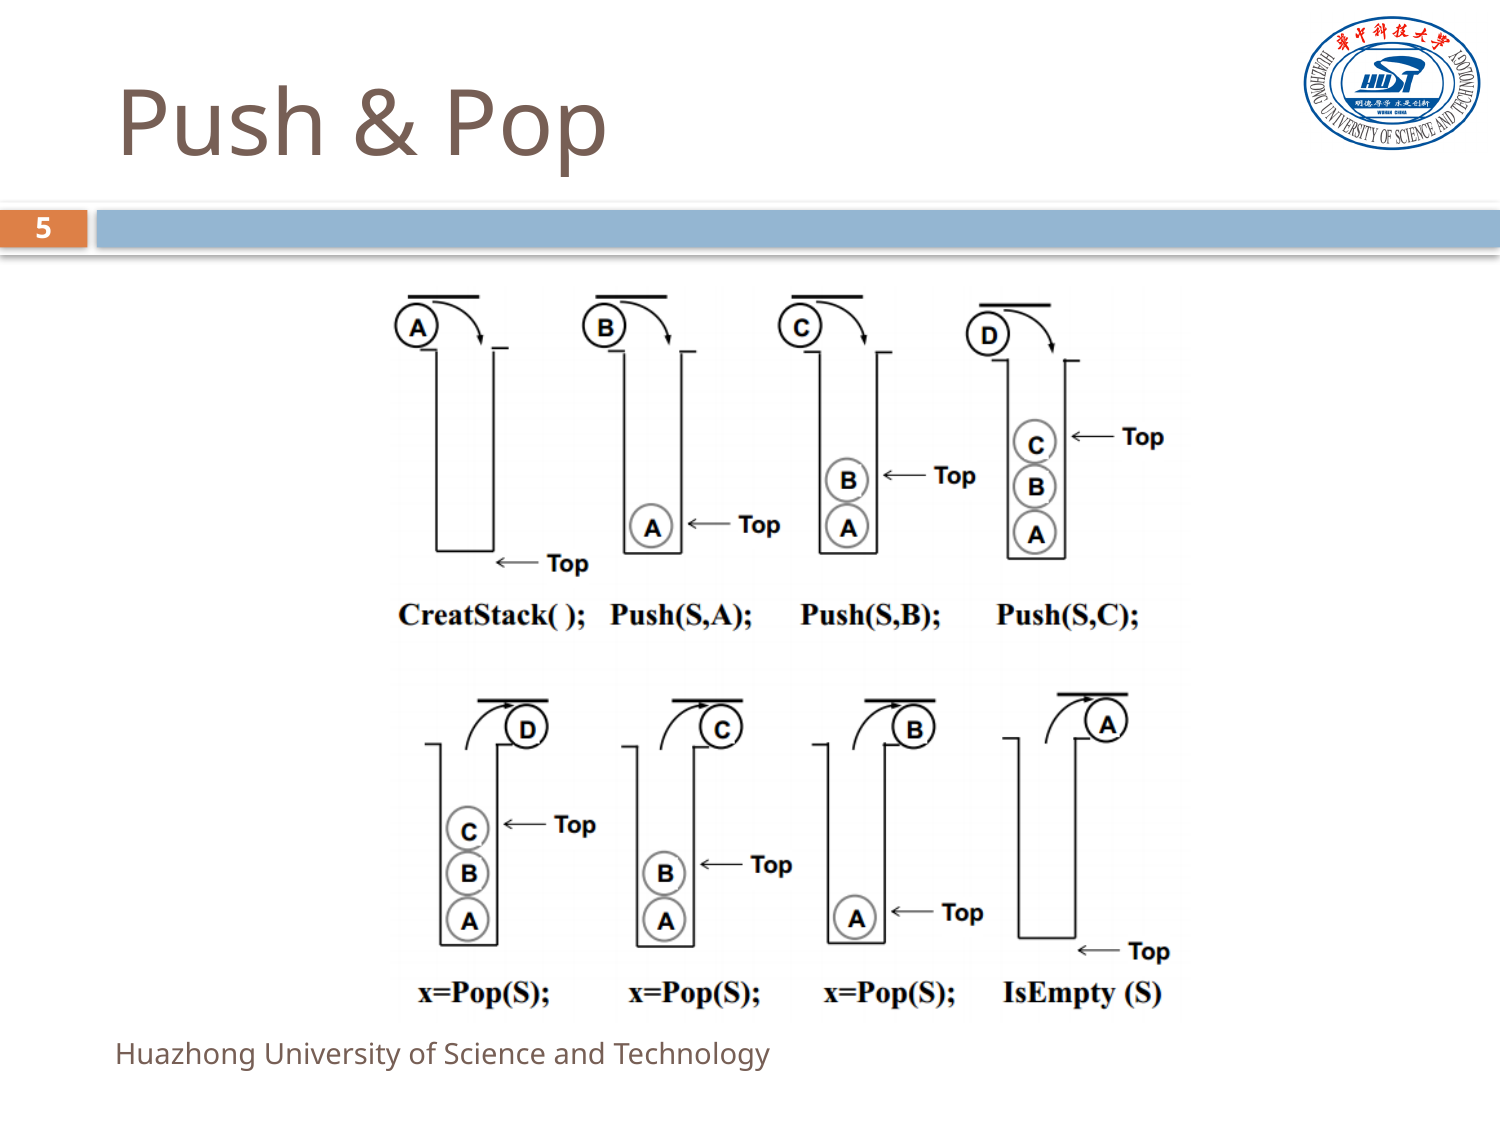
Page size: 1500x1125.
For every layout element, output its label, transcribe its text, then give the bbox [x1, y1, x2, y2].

slide_number 5 [0, 208, 88, 249]
title Push & Pop [100, 37, 1438, 200]
picture [1299, 12, 1488, 153]
picture [390, 286, 1192, 1023]
footer Huazhong University of Science and Technology [99, 1024, 990, 1085]
